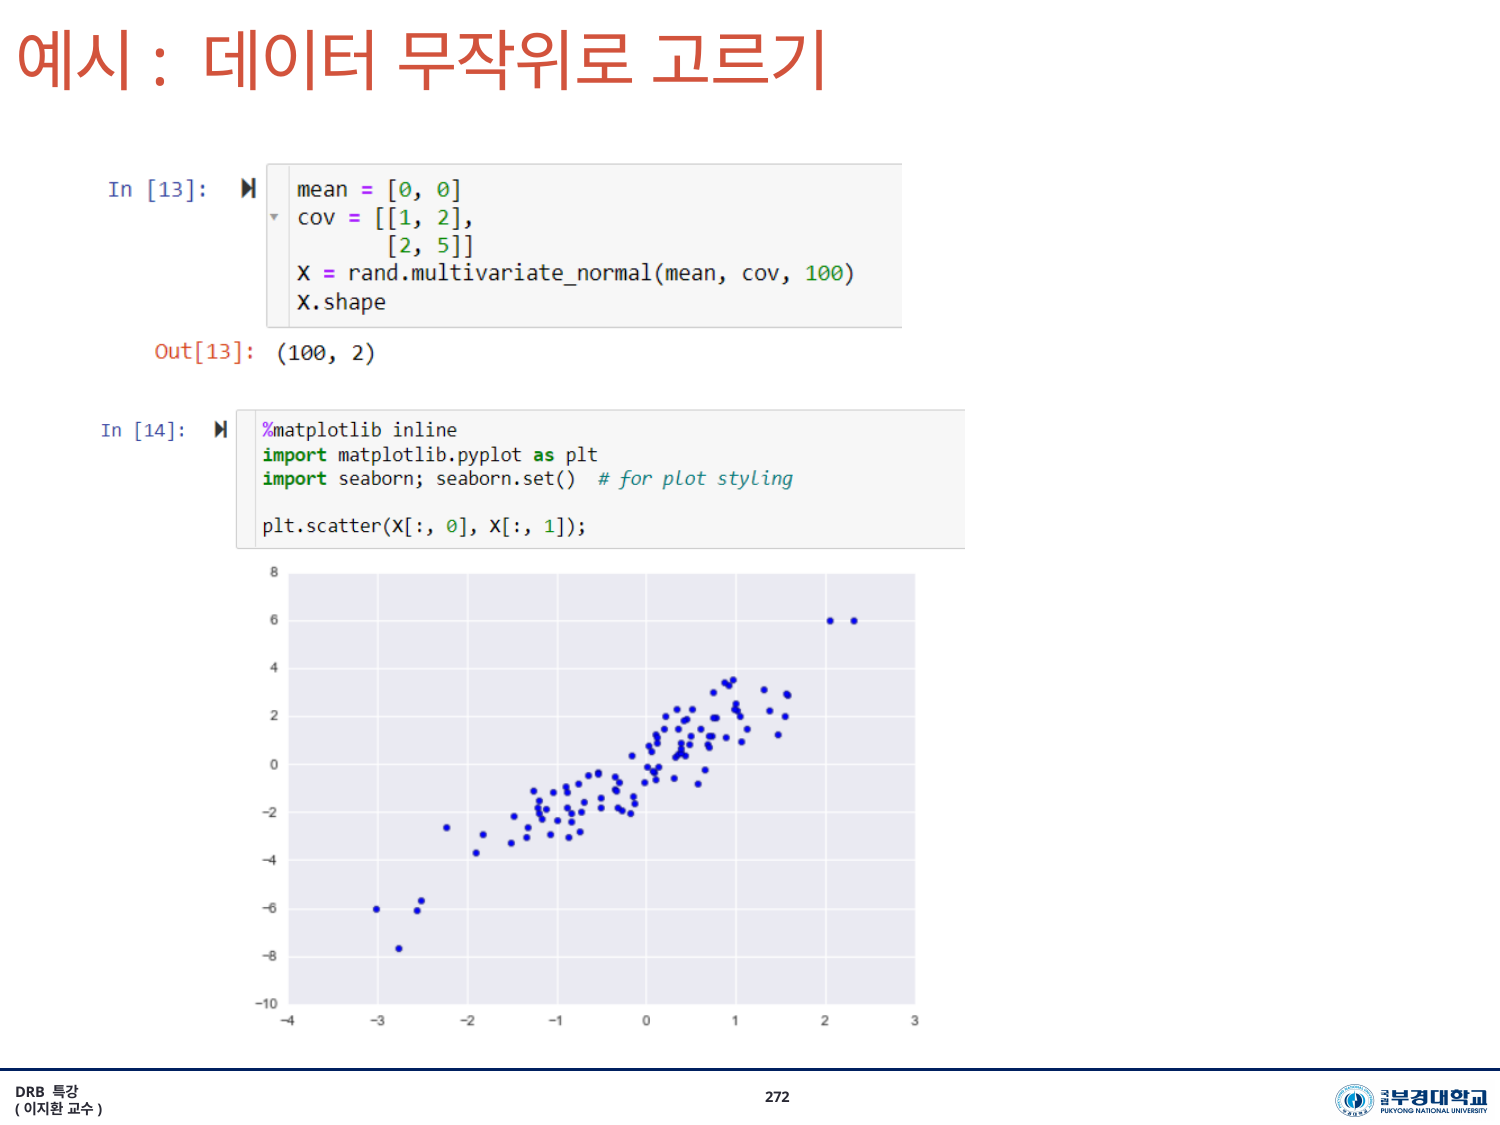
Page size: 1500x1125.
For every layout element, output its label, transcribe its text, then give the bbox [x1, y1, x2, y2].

title 예시: 데이터 무작위로 고르기 [0, 1, 1500, 116]
picture [1330, 1079, 1495, 1121]
picture [74, 149, 965, 1058]
slide_number DRB 특강 (이지환 교수) [0, 1082, 303, 1118]
